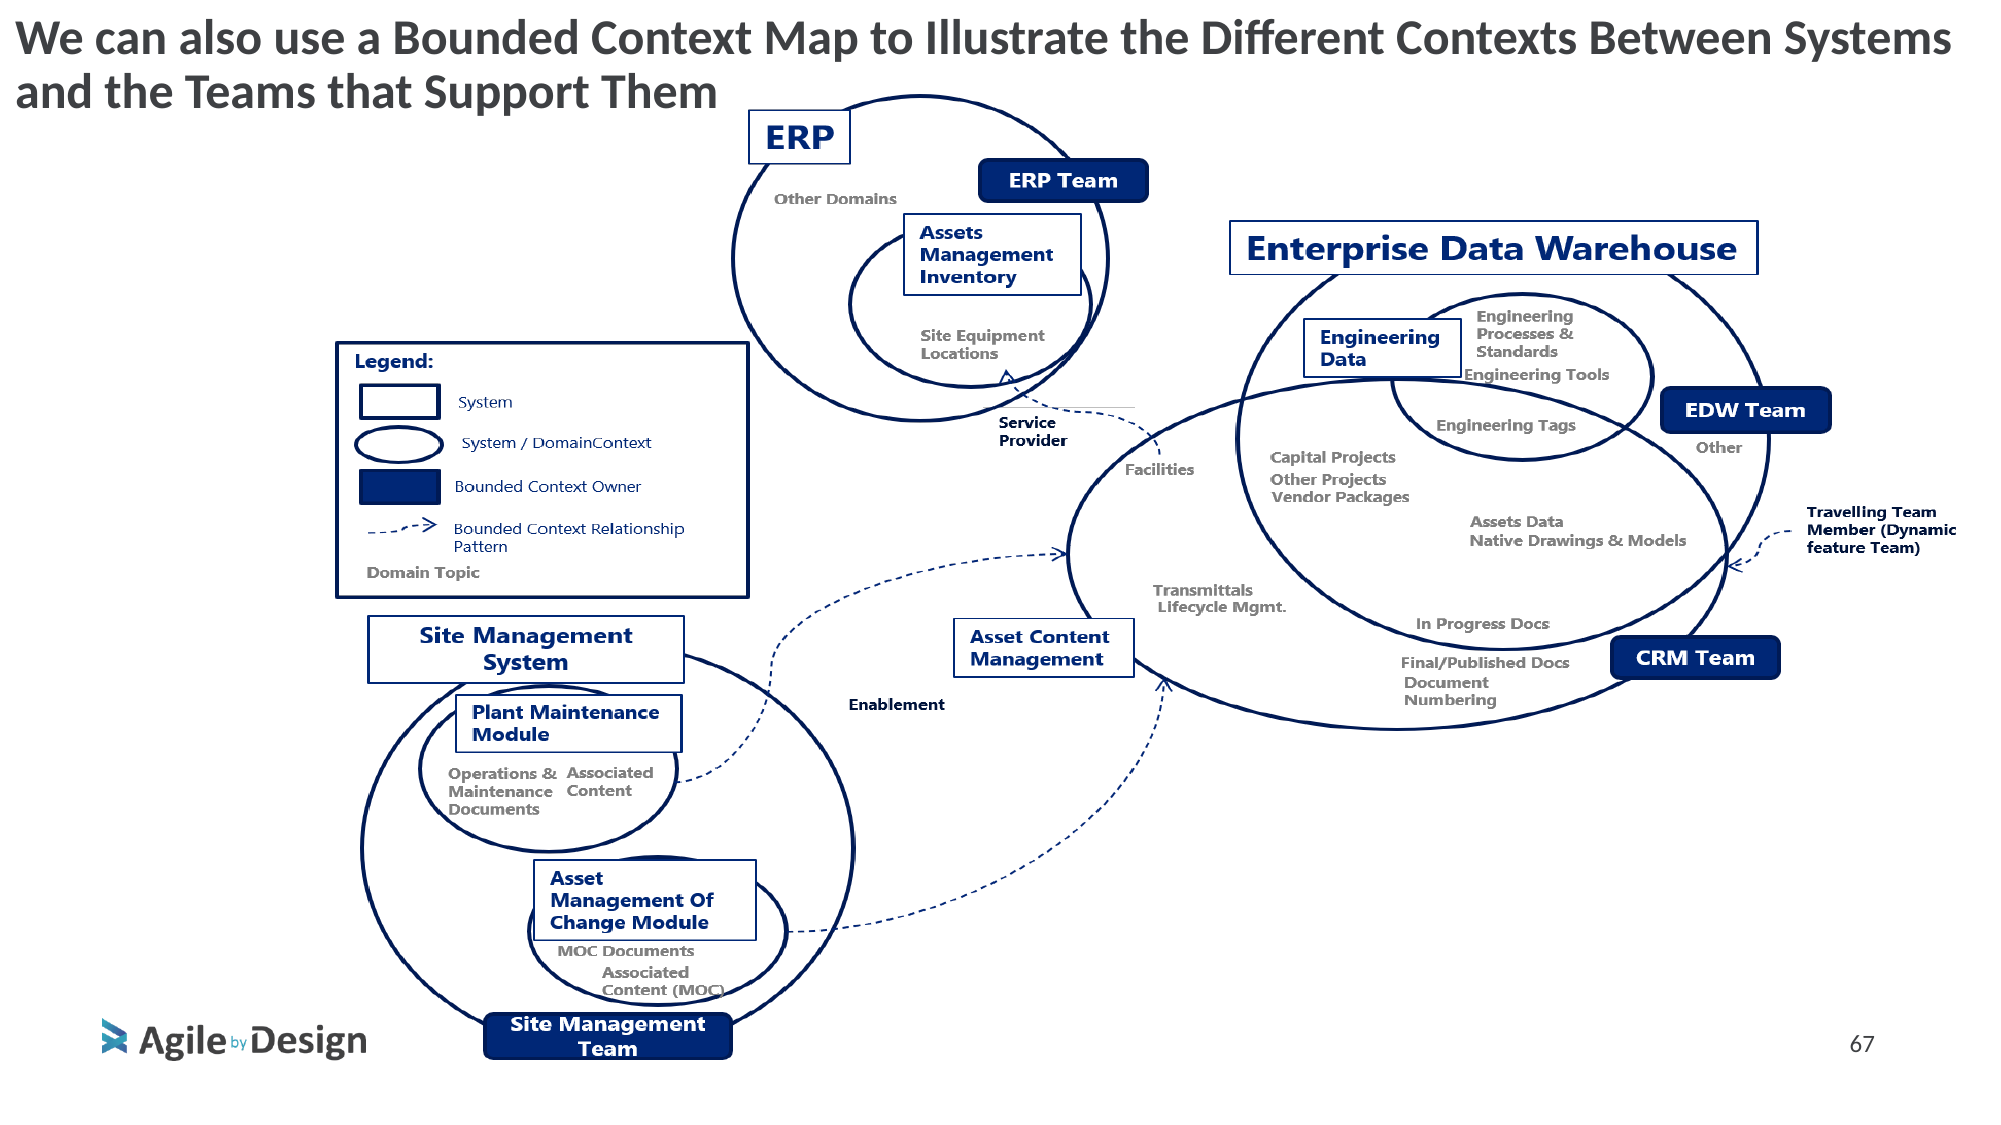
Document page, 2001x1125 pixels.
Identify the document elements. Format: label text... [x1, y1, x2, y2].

picture [102, 94, 2000, 1073]
title We can also use a Bounded Context Map to Illustrate the Different Contexts Between Systems and the Teams that Support Them [0, 3, 2000, 207]
